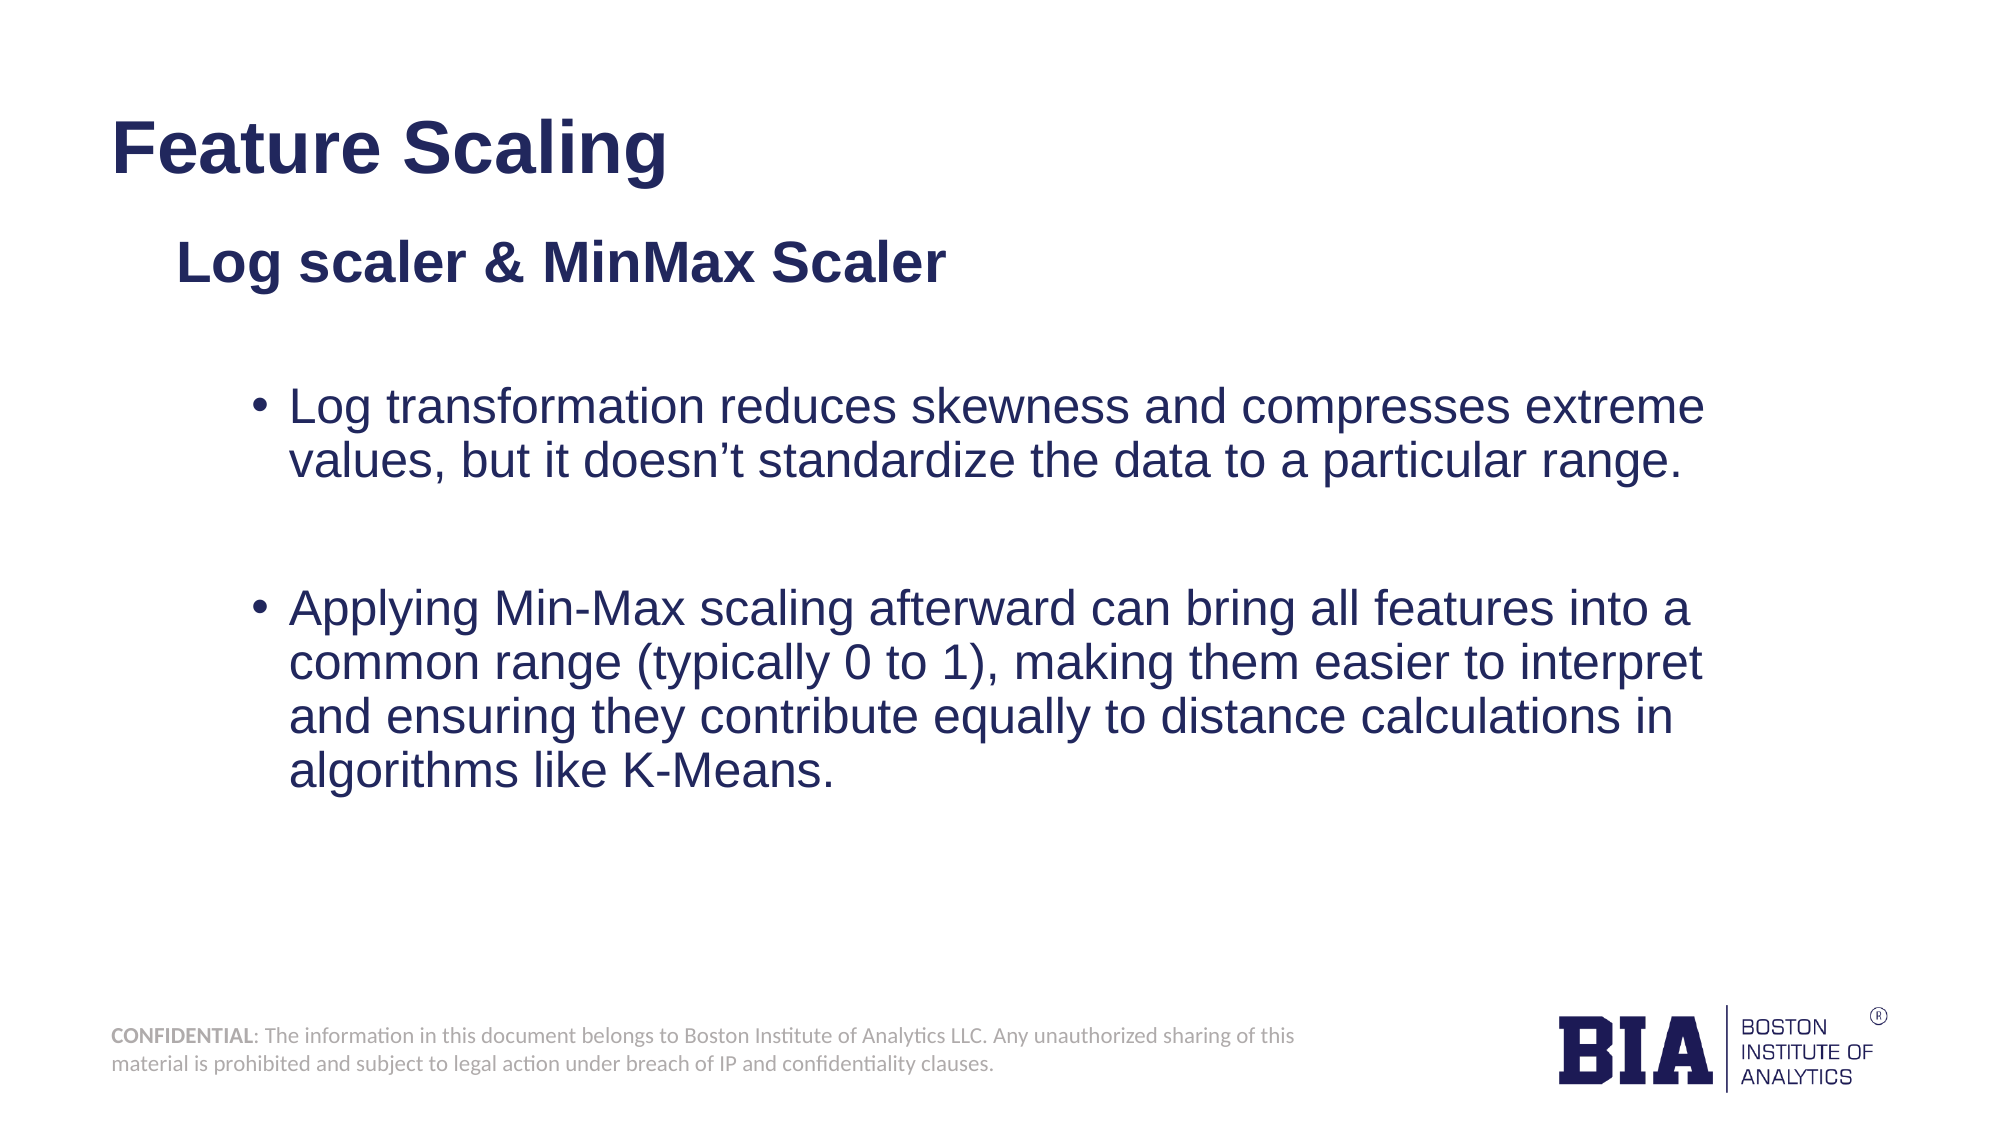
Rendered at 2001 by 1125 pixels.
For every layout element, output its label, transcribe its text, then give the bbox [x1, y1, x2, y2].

picture [1557, 1003, 1889, 1094]
list Log scaler & MinMax Scaler Log transformation reduces skewness and compresses extreme values, but it doesn’t standardize the data to a particular range. Applying Min-Max scaling afterward can bring all features into a common range (typically 0 to 1), making them easier to interpret and ensuring they contribute equally to distance calculations in algorithms like K-Means. [161, 224, 1764, 947]
title Feature Scaling [111, 99, 1889, 200]
